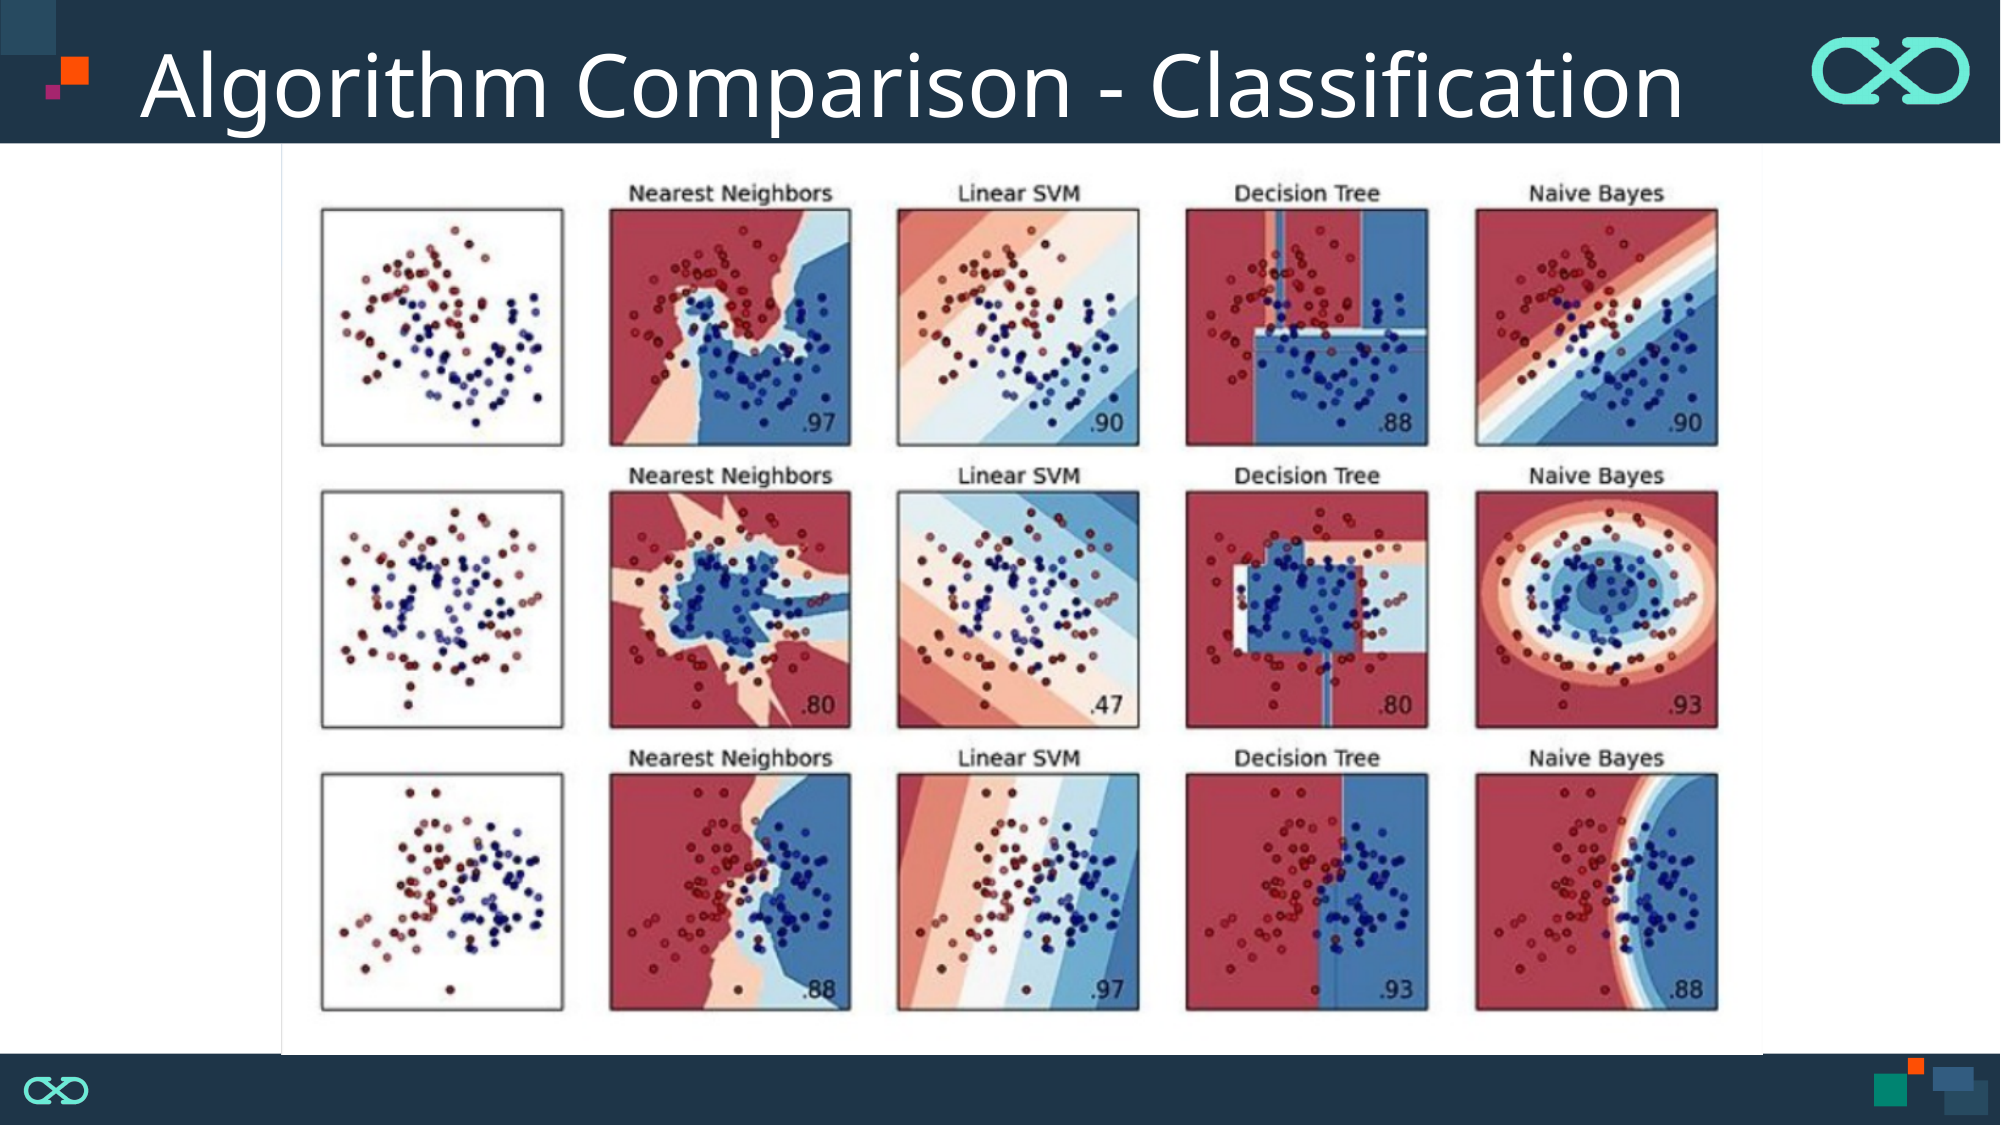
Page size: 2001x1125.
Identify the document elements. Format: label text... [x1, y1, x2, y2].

picture [1795, 20, 1986, 121]
picture [280, 144, 1763, 1055]
picture [17, 1070, 95, 1111]
title Algorithm Comparison - Classification [125, 22, 1927, 105]
